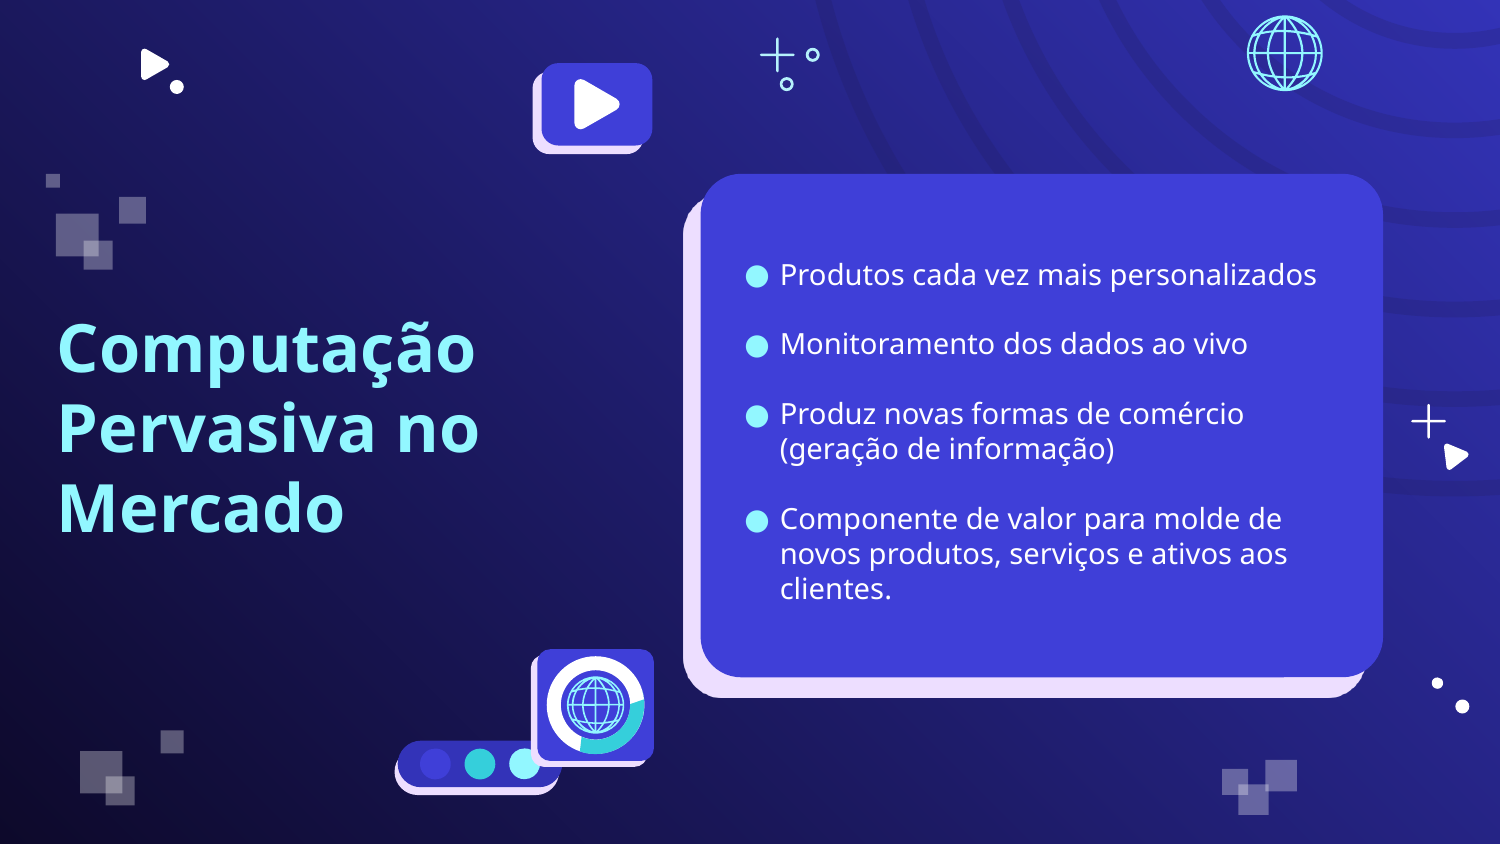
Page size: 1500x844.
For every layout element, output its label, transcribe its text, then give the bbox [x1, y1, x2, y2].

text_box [530, 648, 655, 768]
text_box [394, 740, 563, 796]
list Produtos cada vez mais personalizados Monitoramento dos dados ao vivo Produz novas formas de comércio (geração de informação) Componente de valor para molde de novos produtos, serviços e ativos aos clientes. [725, 198, 1359, 628]
text_box [700, 173, 1384, 678]
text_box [532, 62, 653, 155]
text_box [169, 79, 184, 94]
title Computação Pervasiva no Mercado [41, 339, 675, 512]
